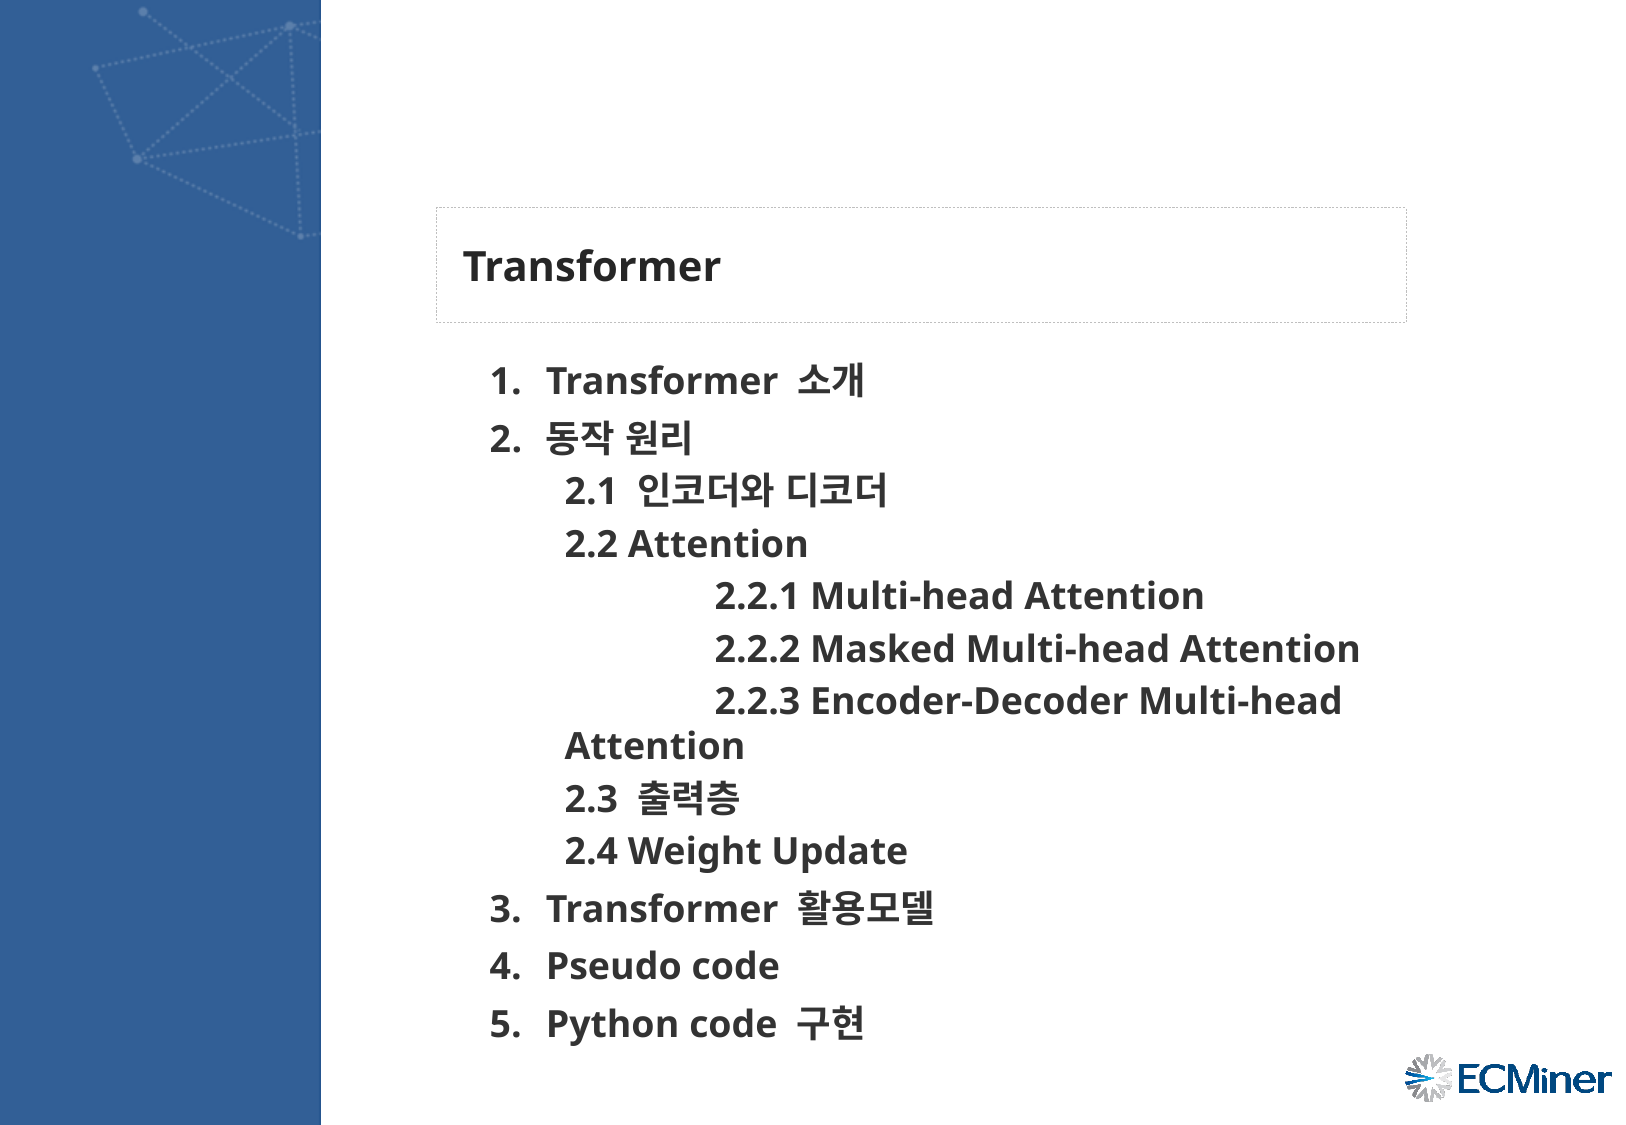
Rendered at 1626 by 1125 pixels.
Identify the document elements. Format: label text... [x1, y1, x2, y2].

picture [1405, 1054, 1612, 1102]
list Transformer 소개 동작 원리 2.1 인코더와 디코더 2.2 Attention 2.2.1 Multi-head Attention 2.2.2 Masked Multi-head Attention 2.2.3 Encoder-Decoder Multi-head Attention 2.3 출력층 2.4 Weight Update Transformer 활용모델 Pseudo code Python code 구현 [474, 349, 1469, 895]
picture [0, 0, 321, 1125]
list Transformer [447, 230, 1374, 300]
